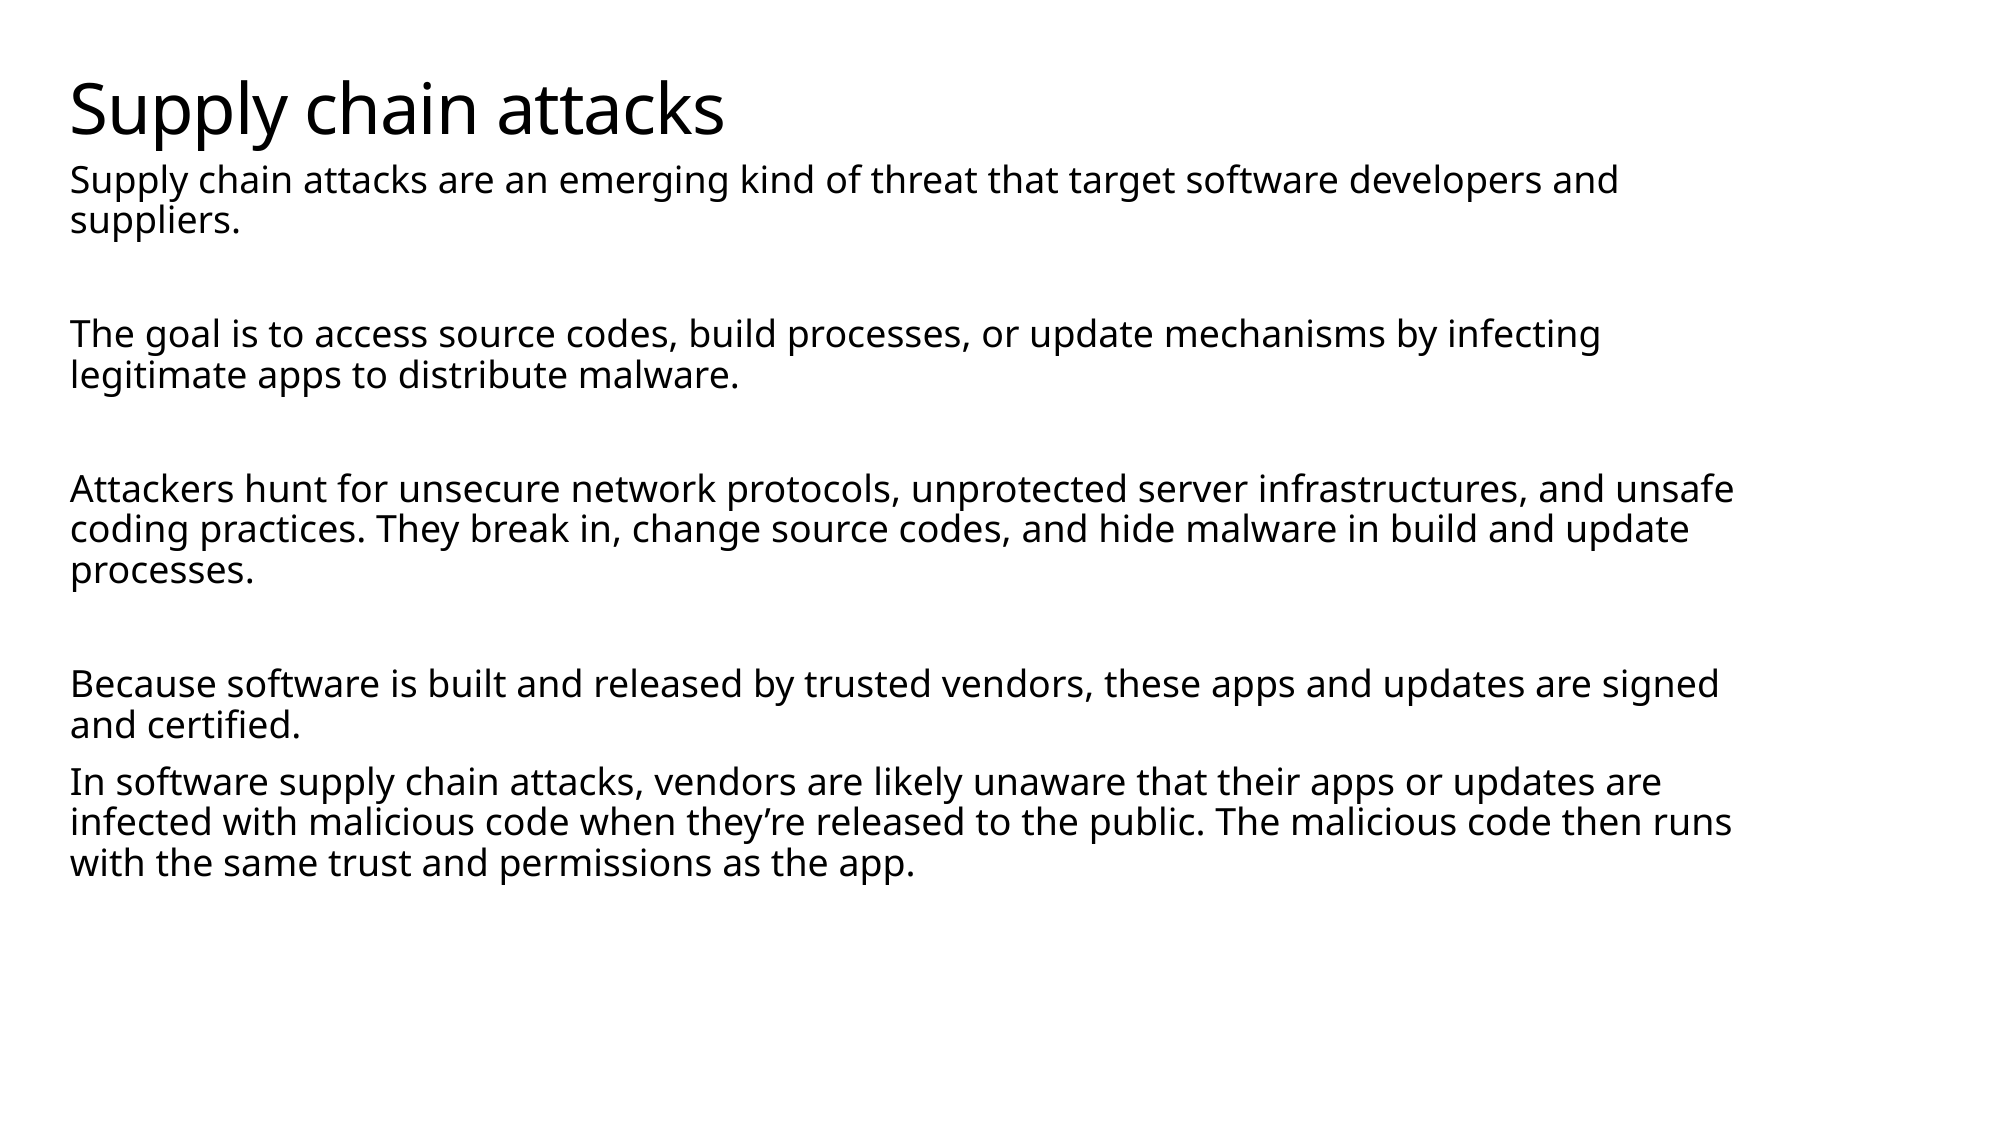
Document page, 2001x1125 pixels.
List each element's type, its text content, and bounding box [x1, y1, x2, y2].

title Supply chain attacks [69, 36, 982, 160]
list Supply chain attacks are an emerging kind of threat that target software developers and suppliers. The goal is to access source codes, build processes, or update mechanisms by infecting legitimate apps to distribute malware. Attackers hunt for unsecure network protocols, unprotected server infrastructures, and unsafe coding practices. They break in, change source codes, and hide malware in build and update processes. Because software is built and released by trusted vendors, these apps and updates are signed and certified. In software supply chain attacks, vendors are likely unaware that their apps or updates are infected with malicious code when they’re released to the public. The malicious code then runs with the same trust and permissions as the app. [69, 160, 1764, 208]
